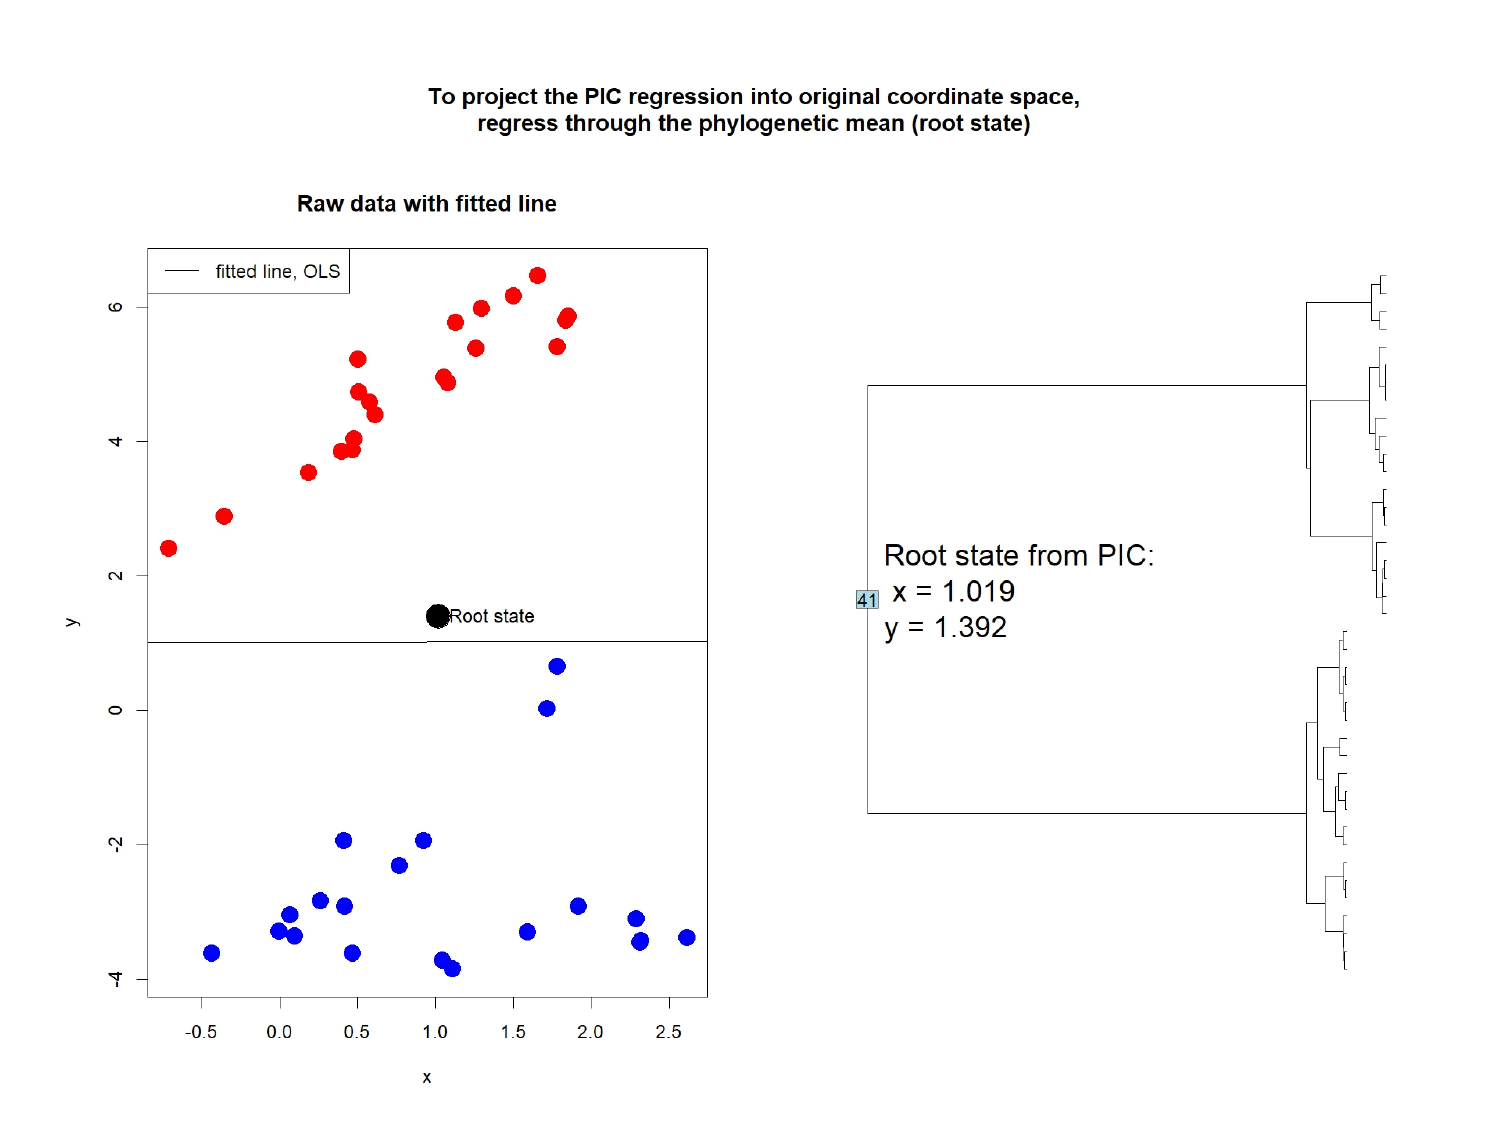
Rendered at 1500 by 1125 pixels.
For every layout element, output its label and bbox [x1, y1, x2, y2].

picture [51, 60, 1459, 1117]
